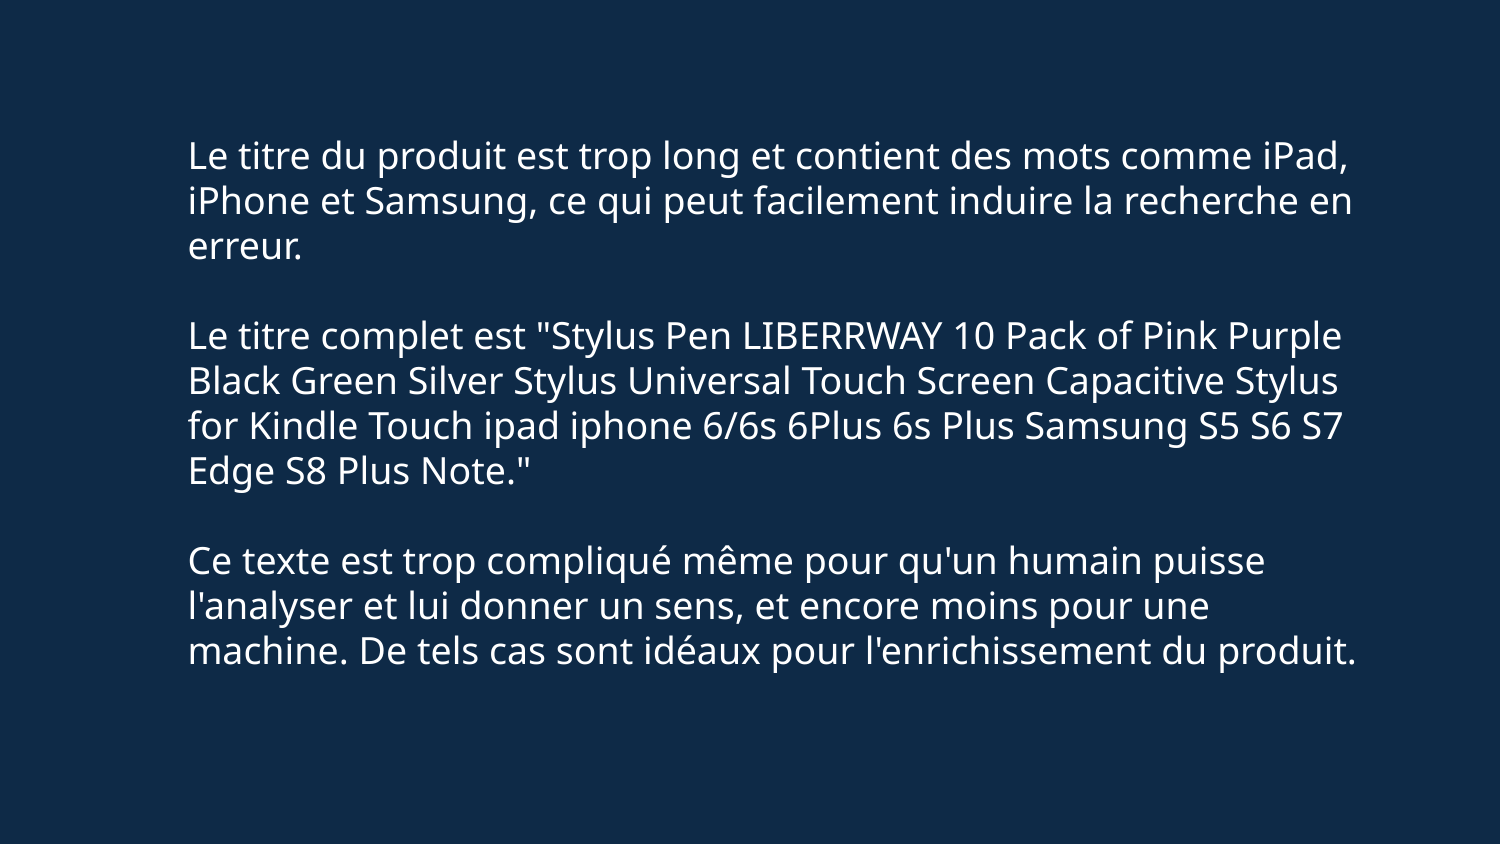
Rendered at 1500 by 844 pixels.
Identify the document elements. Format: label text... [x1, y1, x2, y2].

text_box Le titre du produit est trop long et contient des mots comme iPad, iPhone et Samsung, ce qui peut facilement induire la recherche en erreur. Le titre complet est "Stylus Pen LIBERRWAY 10 Pack of Pink Purple Black Green Silver Stylus Universal Touch Screen Capacitive Stylus for Kindle Touch ipad iphone 6/6s 6Plus 6s Plus Samsung S5 S6 S7 Edge S8 Plus Note." Ce texte est trop compliqué même pour qu'un humain puisse l'analyser et lui donner un sens, et encore moins pour une machine. De tels cas sont idéaux pour l'enrichissement du produit. [172, 124, 1374, 725]
